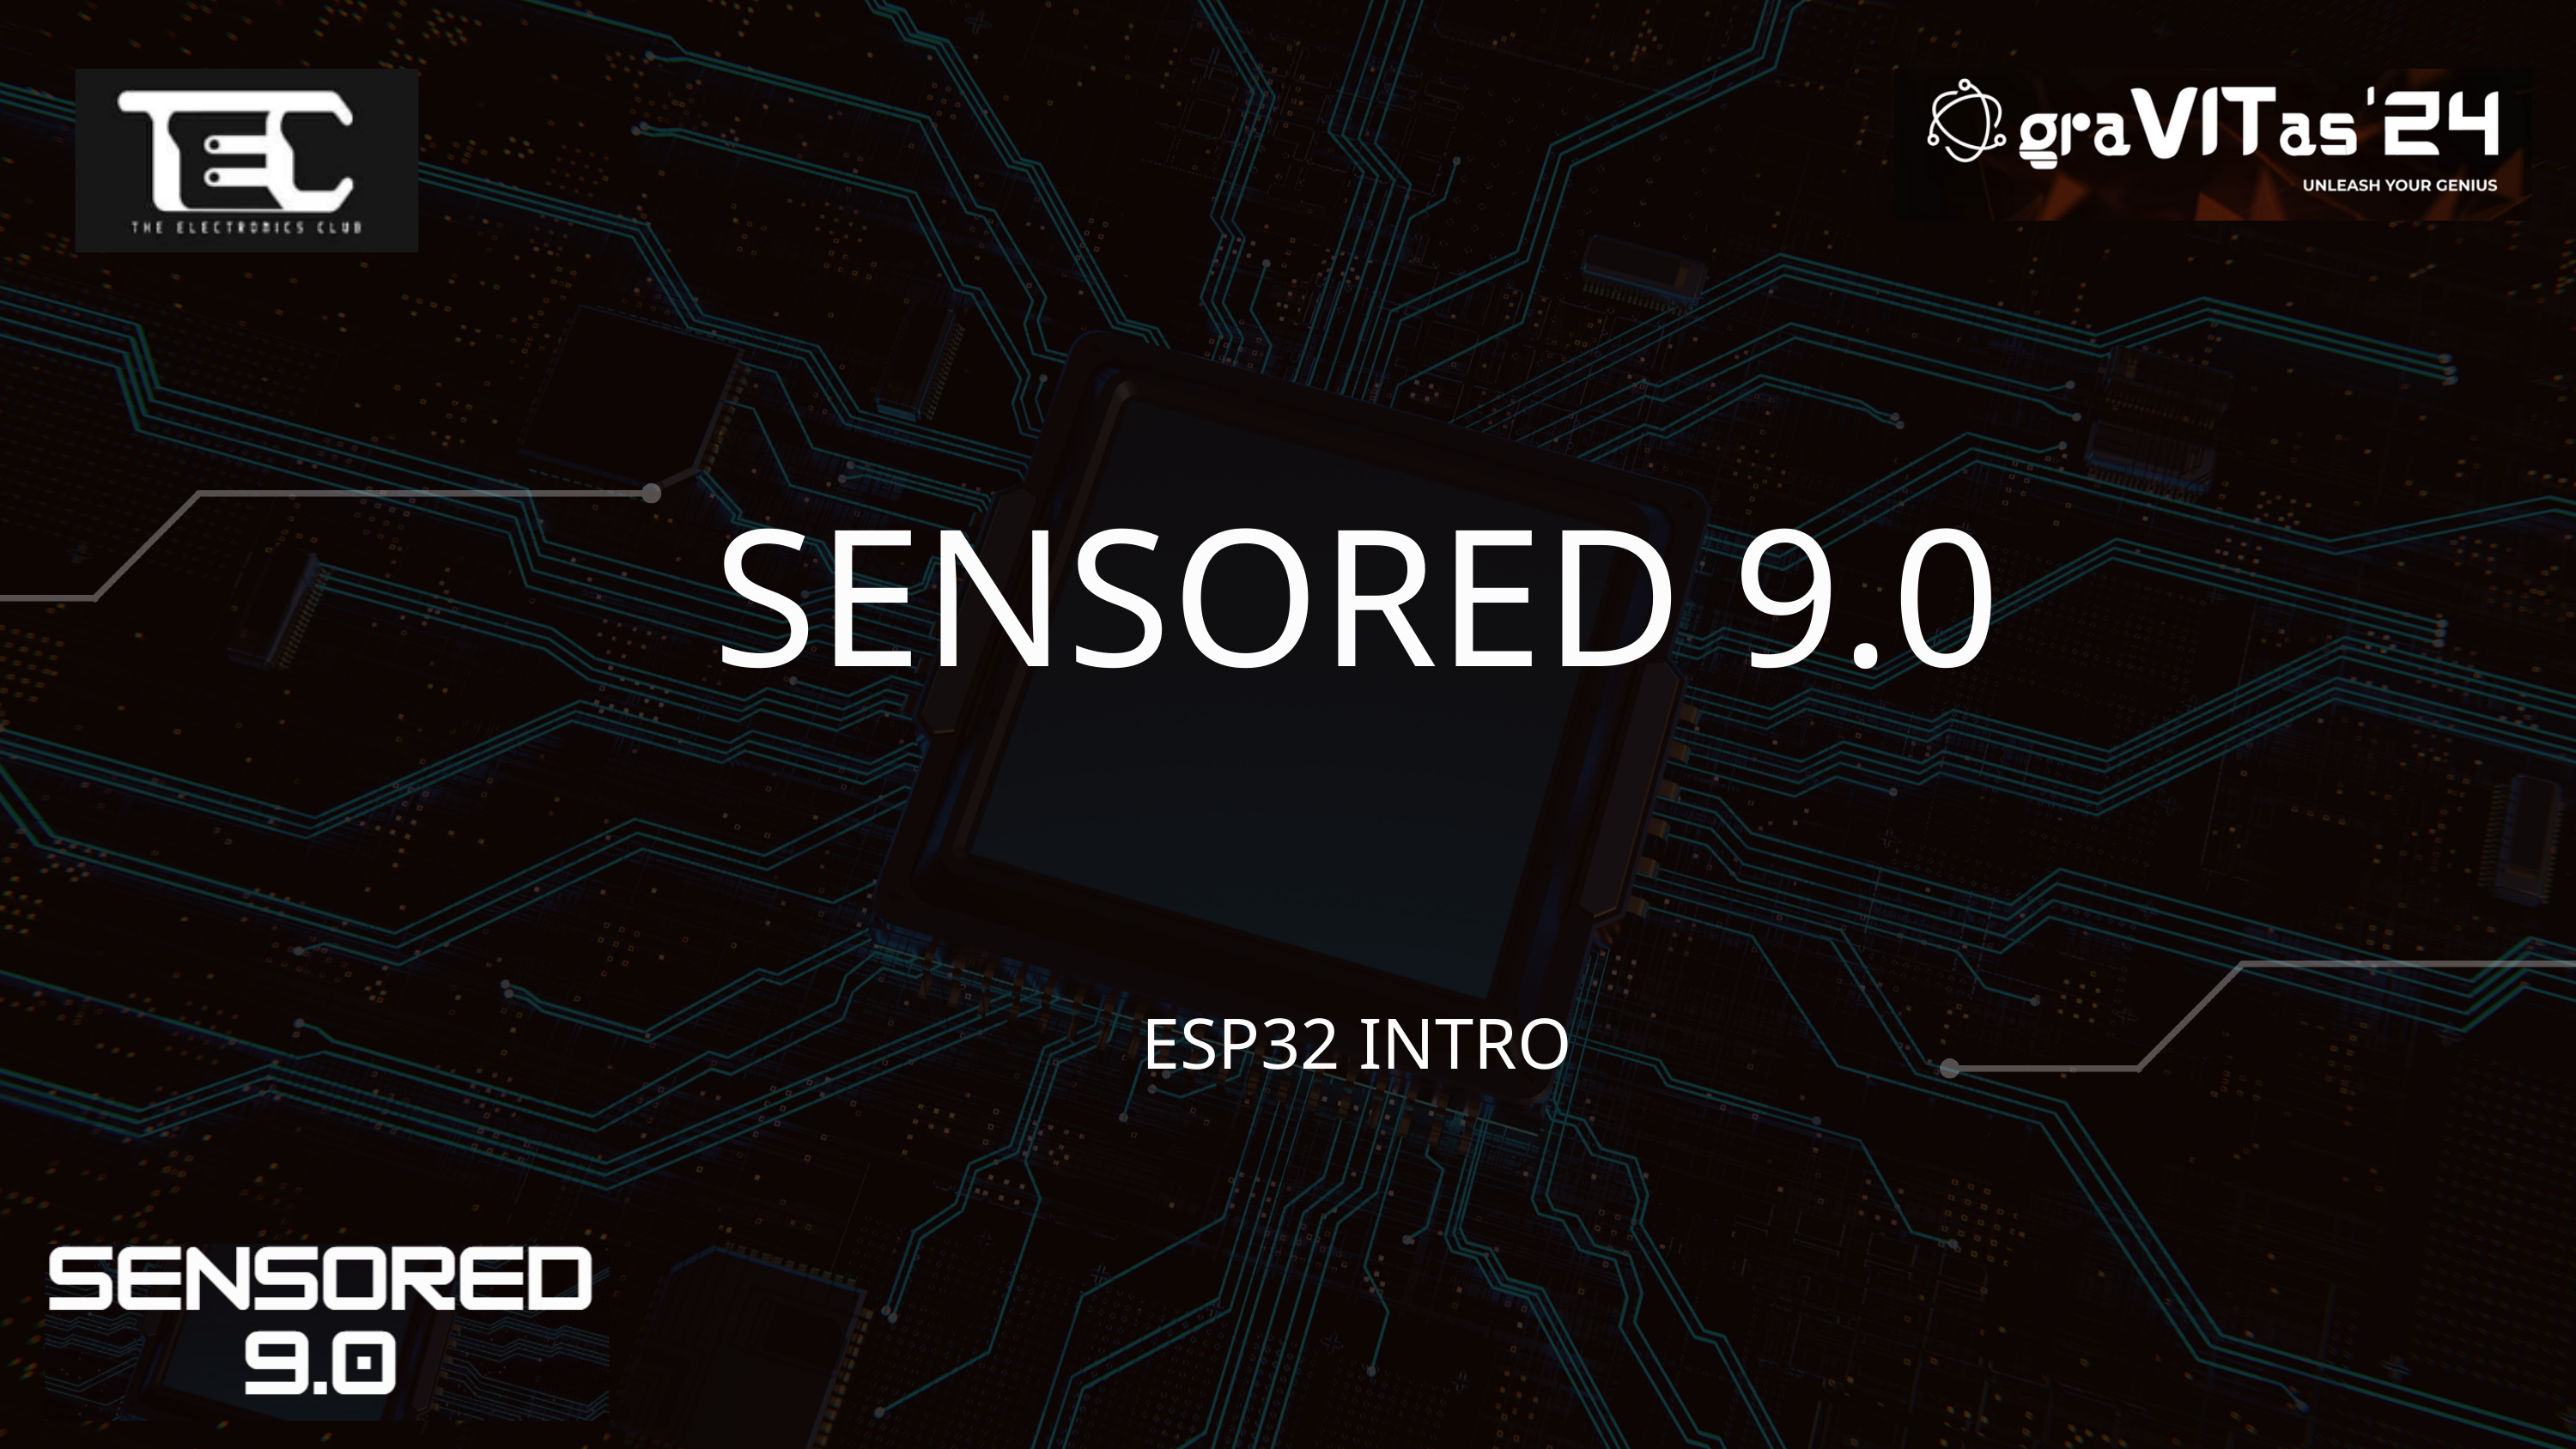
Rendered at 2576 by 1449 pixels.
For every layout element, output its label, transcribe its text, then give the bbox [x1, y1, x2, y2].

text_box SENSORED 9.0 [662, 501, 2052, 706]
text_box [75, 69, 419, 252]
text_box [1894, 69, 2532, 221]
text_box [0, 0, 2576, 1449]
text_box ESP32 INTRO [837, 855, 1876, 1083]
text_box [45, 1244, 610, 1421]
text_box [0, 482, 663, 609]
text_box [1938, 953, 2576, 1079]
